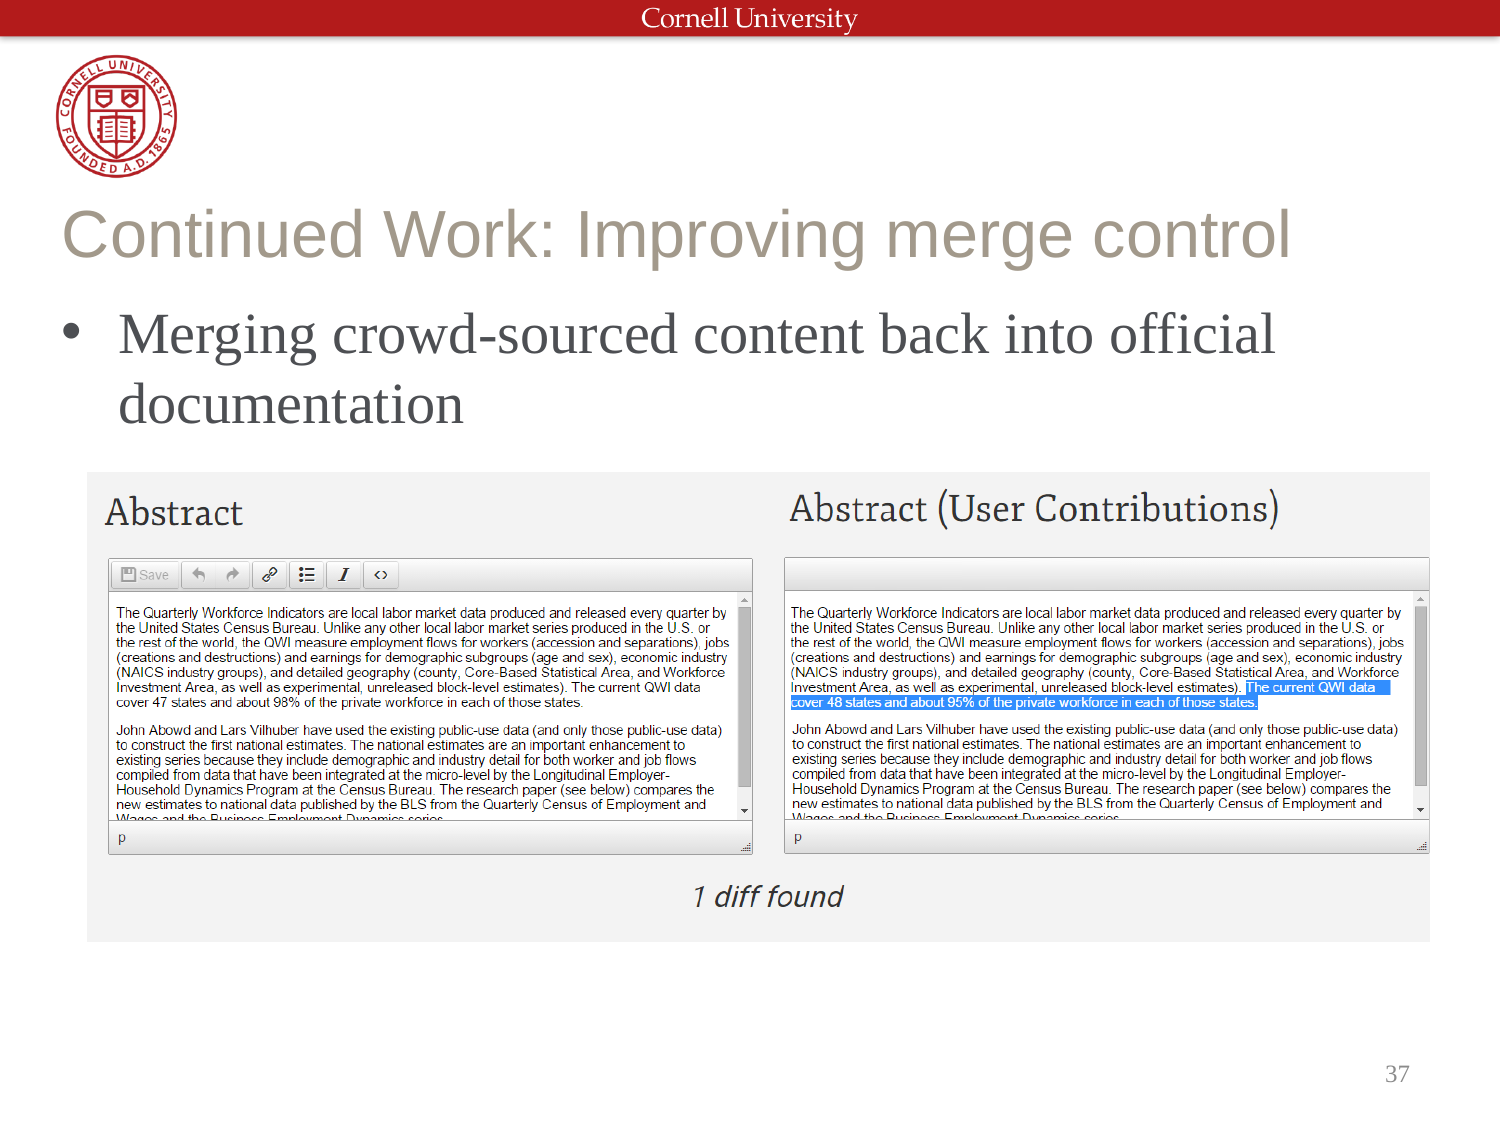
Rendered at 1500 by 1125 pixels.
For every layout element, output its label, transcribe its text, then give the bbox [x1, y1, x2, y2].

picture [635, 0, 858, 60]
list Merging crowd-sourced content back into official documentation [46, 288, 1471, 944]
picture [87, 472, 1430, 942]
slide_number 37 [1074, 1042, 1425, 1103]
title Continued Work: Improving merge control [46, 174, 1471, 288]
picture [50, 50, 195, 174]
